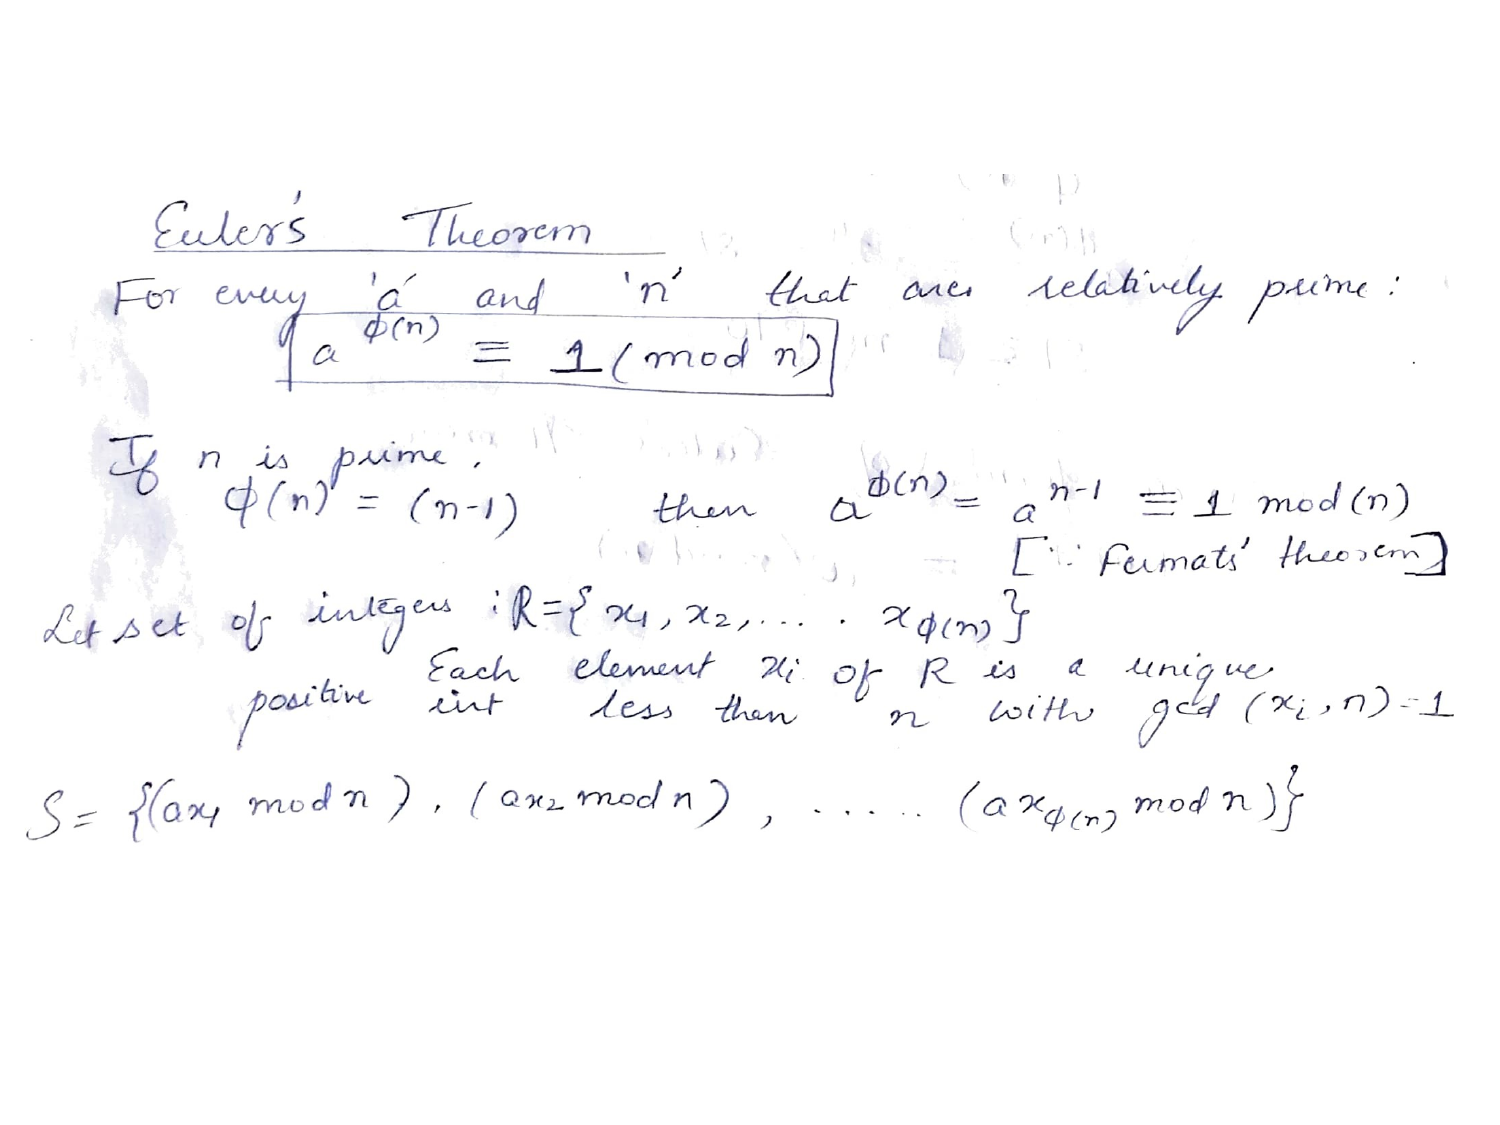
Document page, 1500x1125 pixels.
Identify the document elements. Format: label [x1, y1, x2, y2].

picture [12, 174, 1476, 876]
